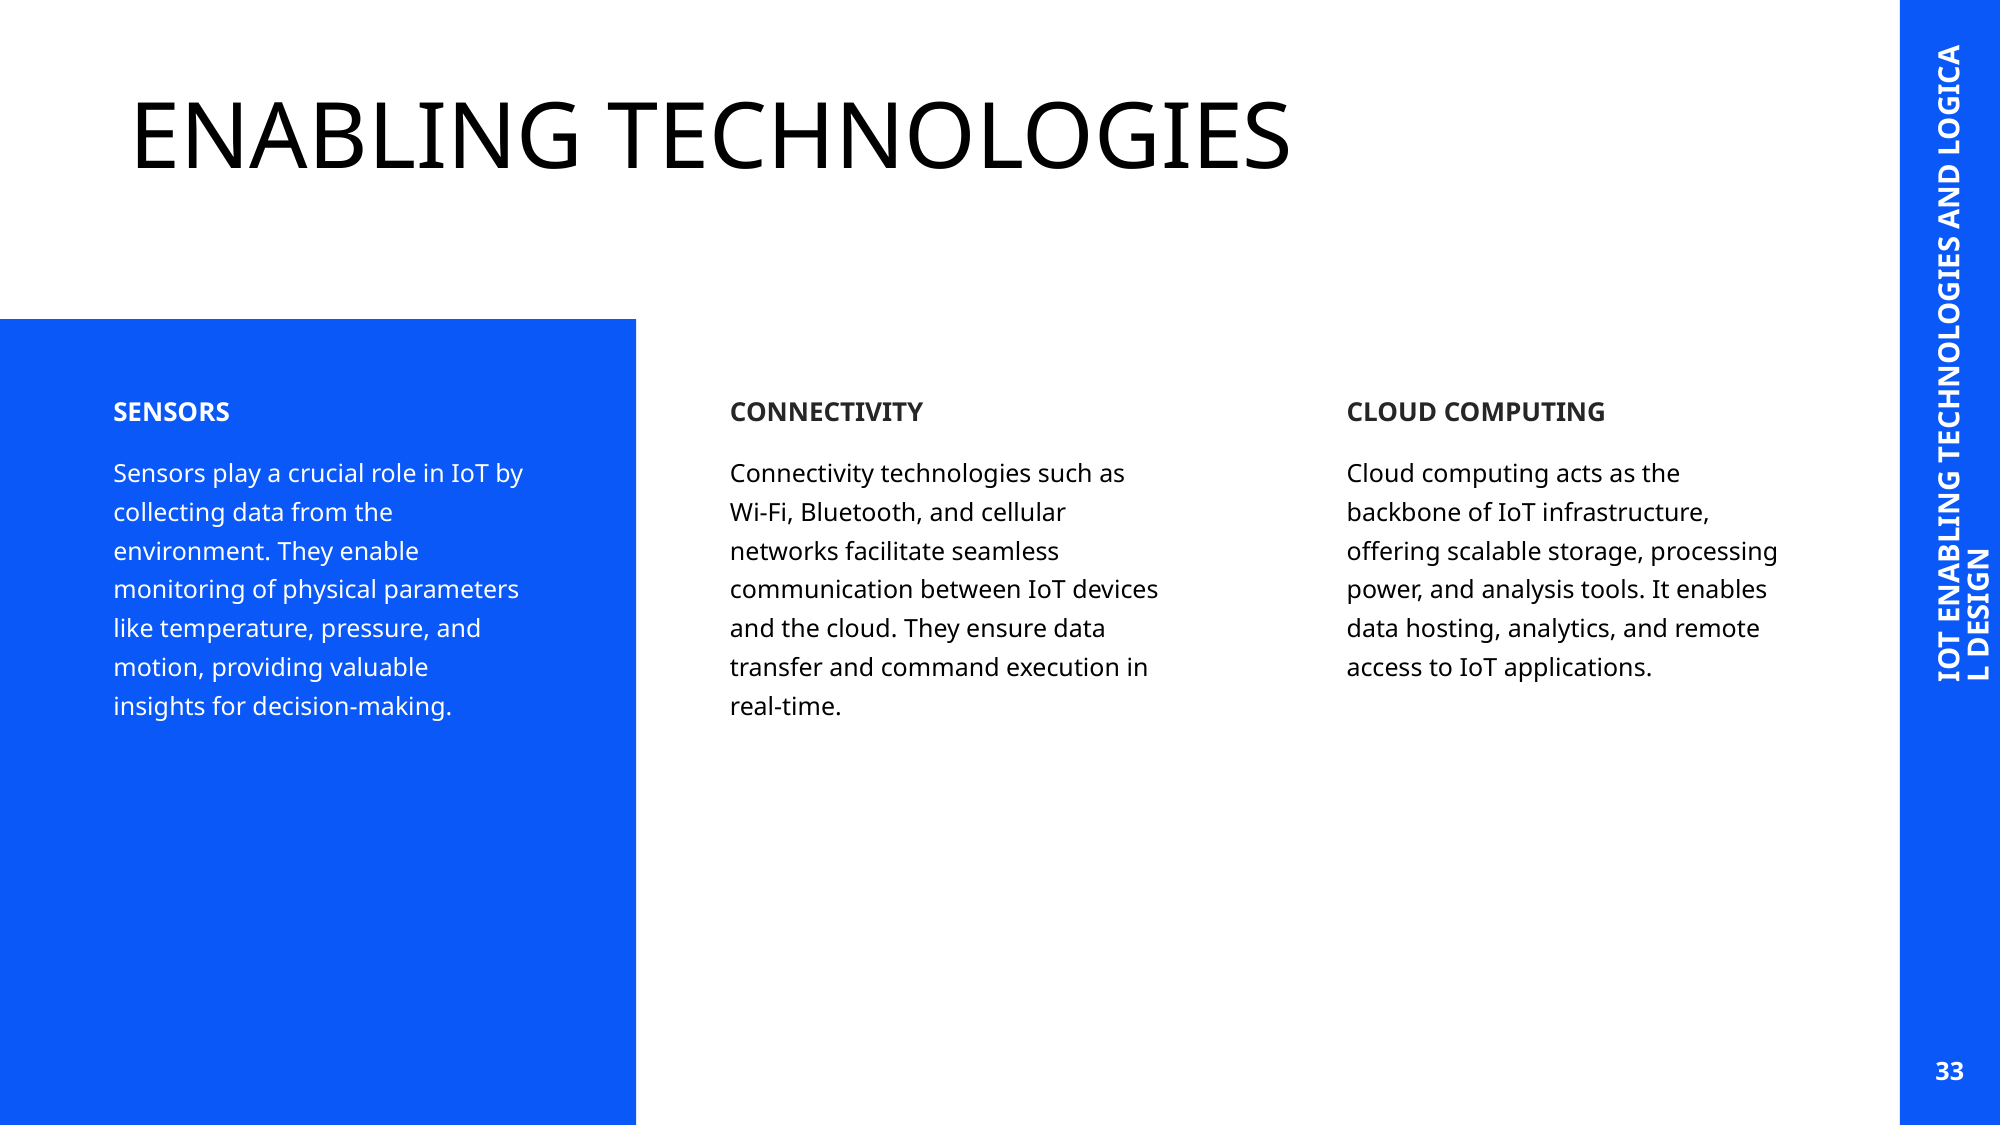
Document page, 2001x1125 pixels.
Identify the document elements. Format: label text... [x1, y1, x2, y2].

title ENABLING TECHNOLOGIES [114, 82, 1800, 300]
list CLOUD COMPUTING [1331, 373, 1800, 434]
list Sensors play a crucial role in IoT by collecting data from the environment. They enable monitoring of physical parameters like temperature, pressure, and motion, providing valuable insights for decision-making. [98, 440, 542, 1043]
list SENSORS [98, 373, 542, 434]
list Cloud computing acts as the backbone of IoT infrastructure, offering scalable storage, processing power, and analysis tools. It enables data hosting, analytics, and remote access to IoT applications. [1331, 440, 1800, 1043]
slide_number 33 [1899, 1042, 2000, 1103]
footer IOT ENABLING TECHNOLOGIES AND LOGICAL DESIGN [1920, 22, 1980, 698]
list Connectivity technologies such as Wi-Fi, Bluetooth, and cellular networks facilitate seamless communication between IoT devices and the cloud. They ensure data transfer and command execution in real-time. [715, 440, 1183, 1043]
list CONNECTIVITY [715, 373, 1183, 434]
